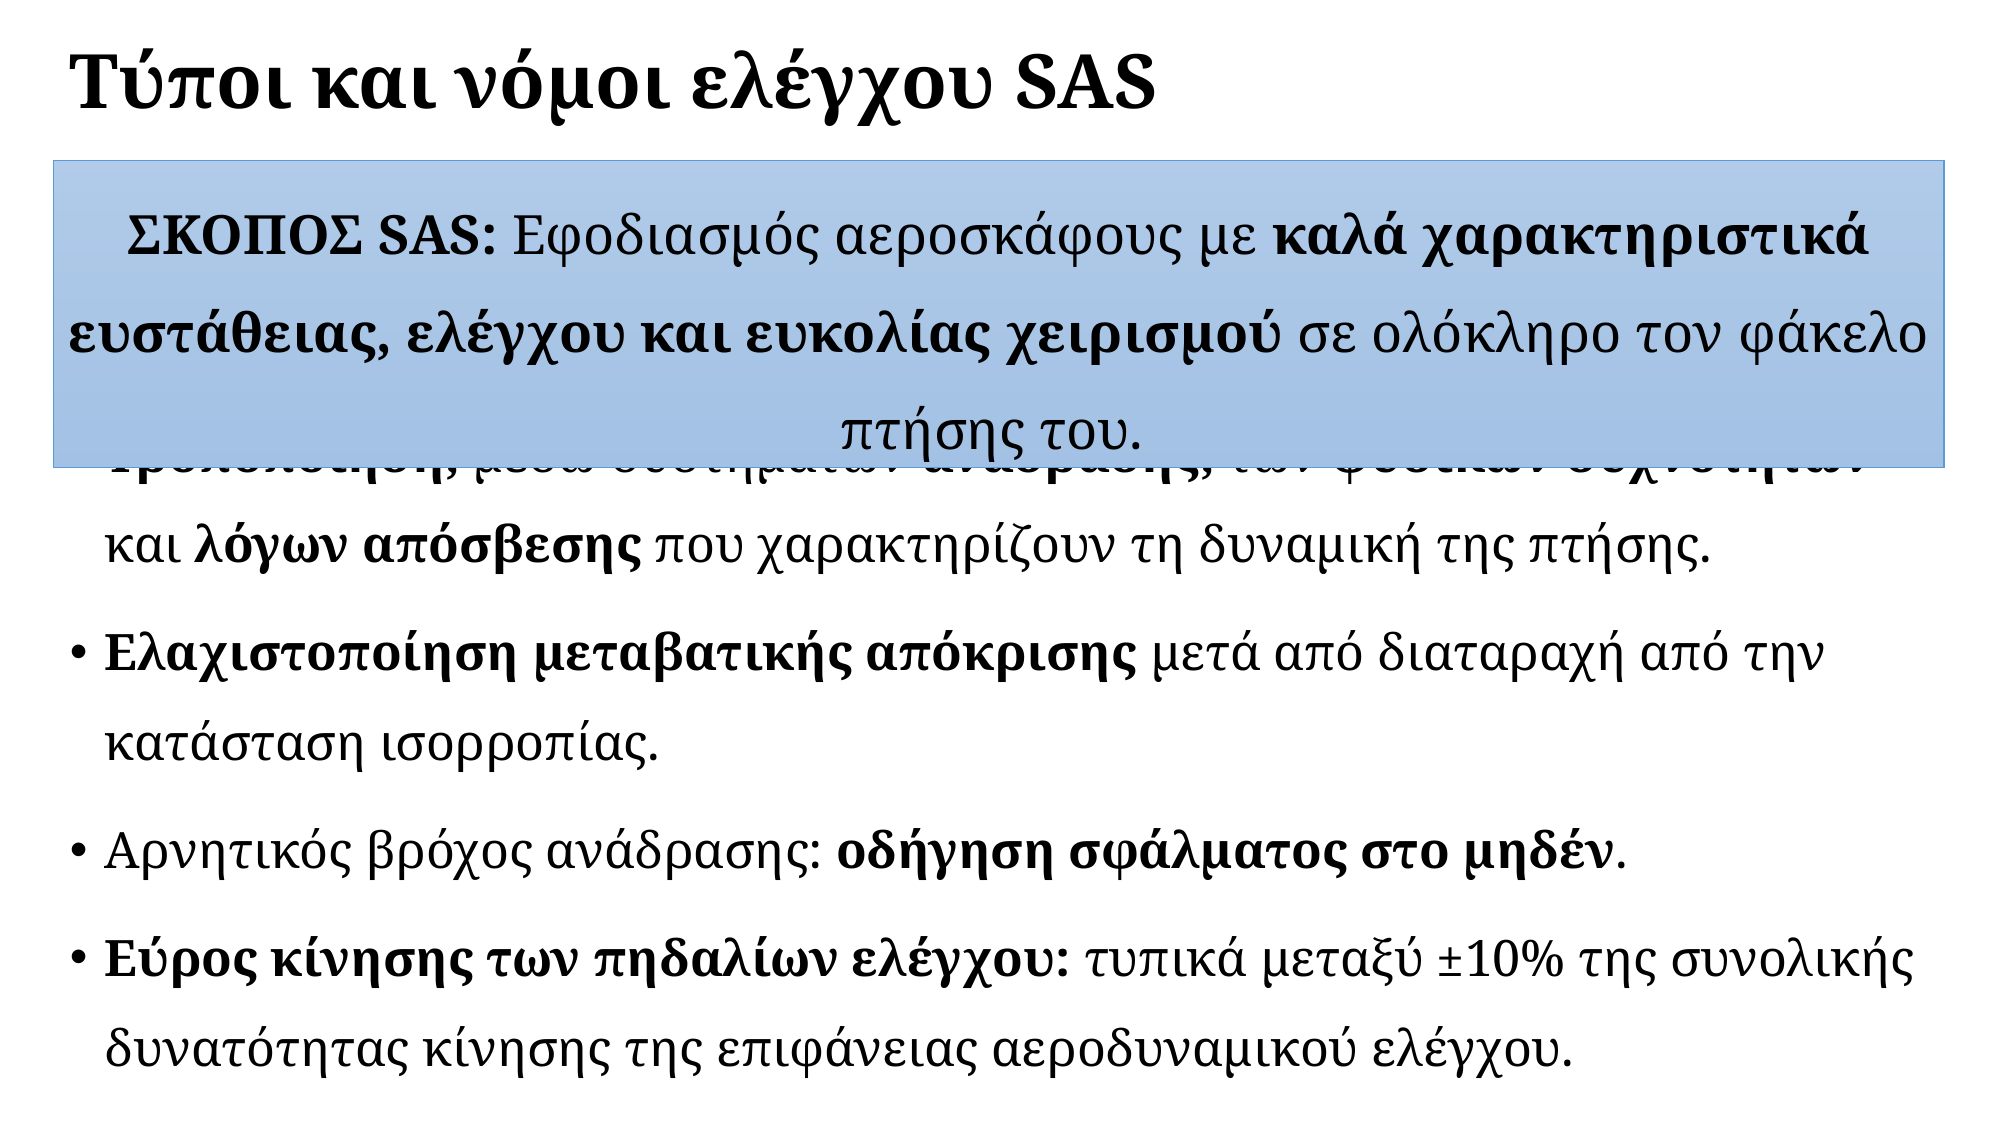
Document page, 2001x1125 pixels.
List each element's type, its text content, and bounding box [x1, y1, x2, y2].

title Τύποι και νόμοι ελέγχου SAS [54, 31, 1945, 138]
text_box ΣΚΟΠΟΣ SAS: Εφοδιασμός αεροσκάφους με καλά χαρακτηριστικά ευστάθειας, ελέγχου και ευκολίας χειρισμού σε ολόκληρο τον φάκελο πτήσης του. [53, 160, 1945, 468]
list Τροποποίηση, μέσω συστημάτων ανάδρασης, των φυσικών συχνοτήτων και λόγων απόσβεσης που χαρακτηρίζουν τη δυναμική της πτήσης. Ελαχιστοποίηση μεταβατικής απόκρισης μετά από διαταραχή από την κατάσταση ισορροπίας. Αρνητικός βρόχος ανάδρασης: οδήγηση σφάλματος στο μηδέν. Εύρος κίνησης των πηδαλίων ελέγχου: τυπικά μεταξύ ±10% της συνολικής δυνατότητας κίνησης της επιφάνειας αεροδυναμικού ελέγχου. [54, 468, 1945, 1094]
